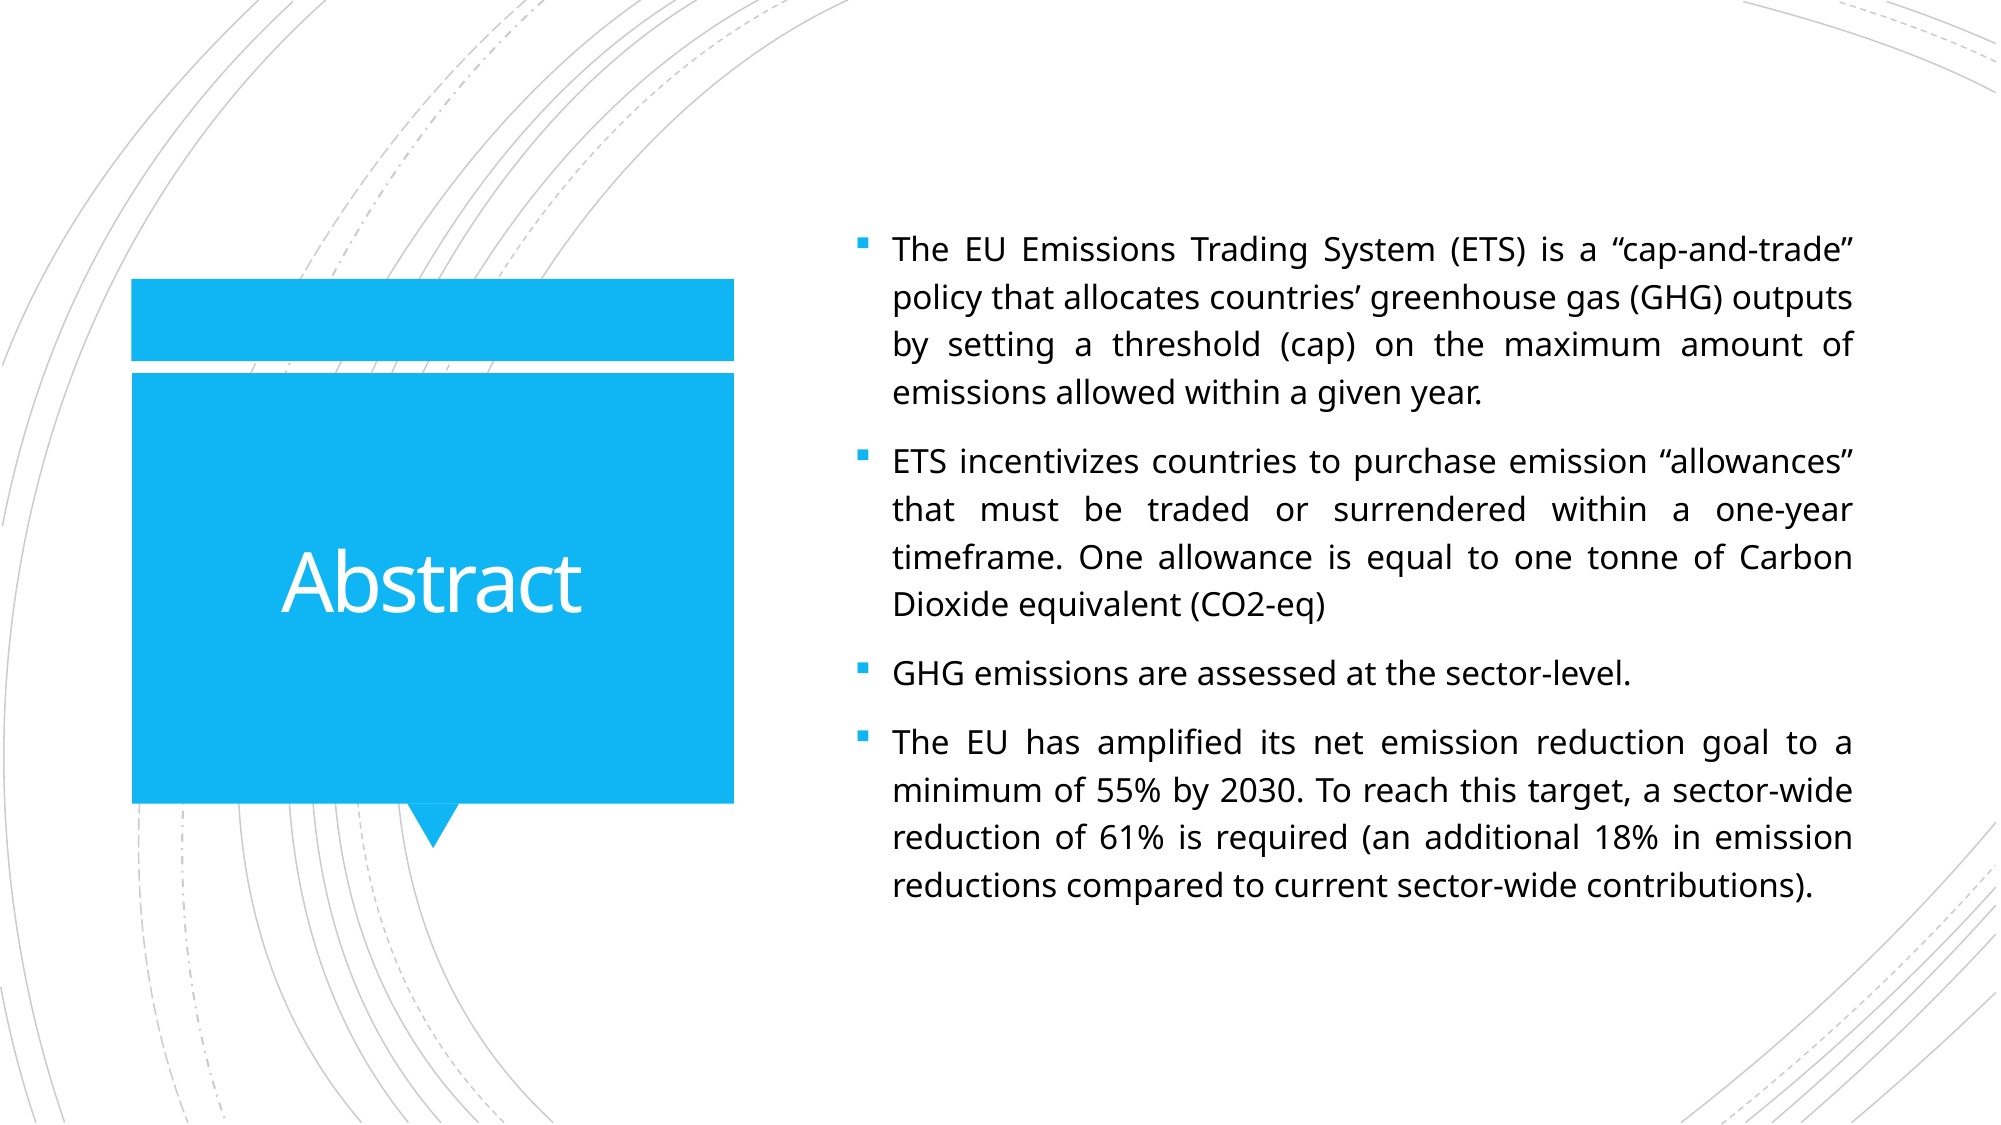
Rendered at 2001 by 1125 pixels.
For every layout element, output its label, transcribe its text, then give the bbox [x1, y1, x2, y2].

list The EU Emissions Trading System (ETS) is a “cap-and-trade” policy that allocates countries’ greenhouse gas (GHG) outputs by setting a threshold (cap) on the maximum amount of emissions allowed within a given year. ETS incentivizes countries to purchase emission “allowances” that must be traded or surrendered within a one-year timeframe. One allowance is equal to one tonne of Carbon Dioxide equivalent (CO2-eq) GHG emissions are assessed at the sector-level. The EU has amplified its net emission reduction goal to a minimum of 55% by 2030. To reach this target, a sector-wide reduction of 61% is required (an additional 18% in emission reductions compared to current sector-wide contributions). [839, 131, 1871, 993]
title Abstract [145, 385, 720, 789]
